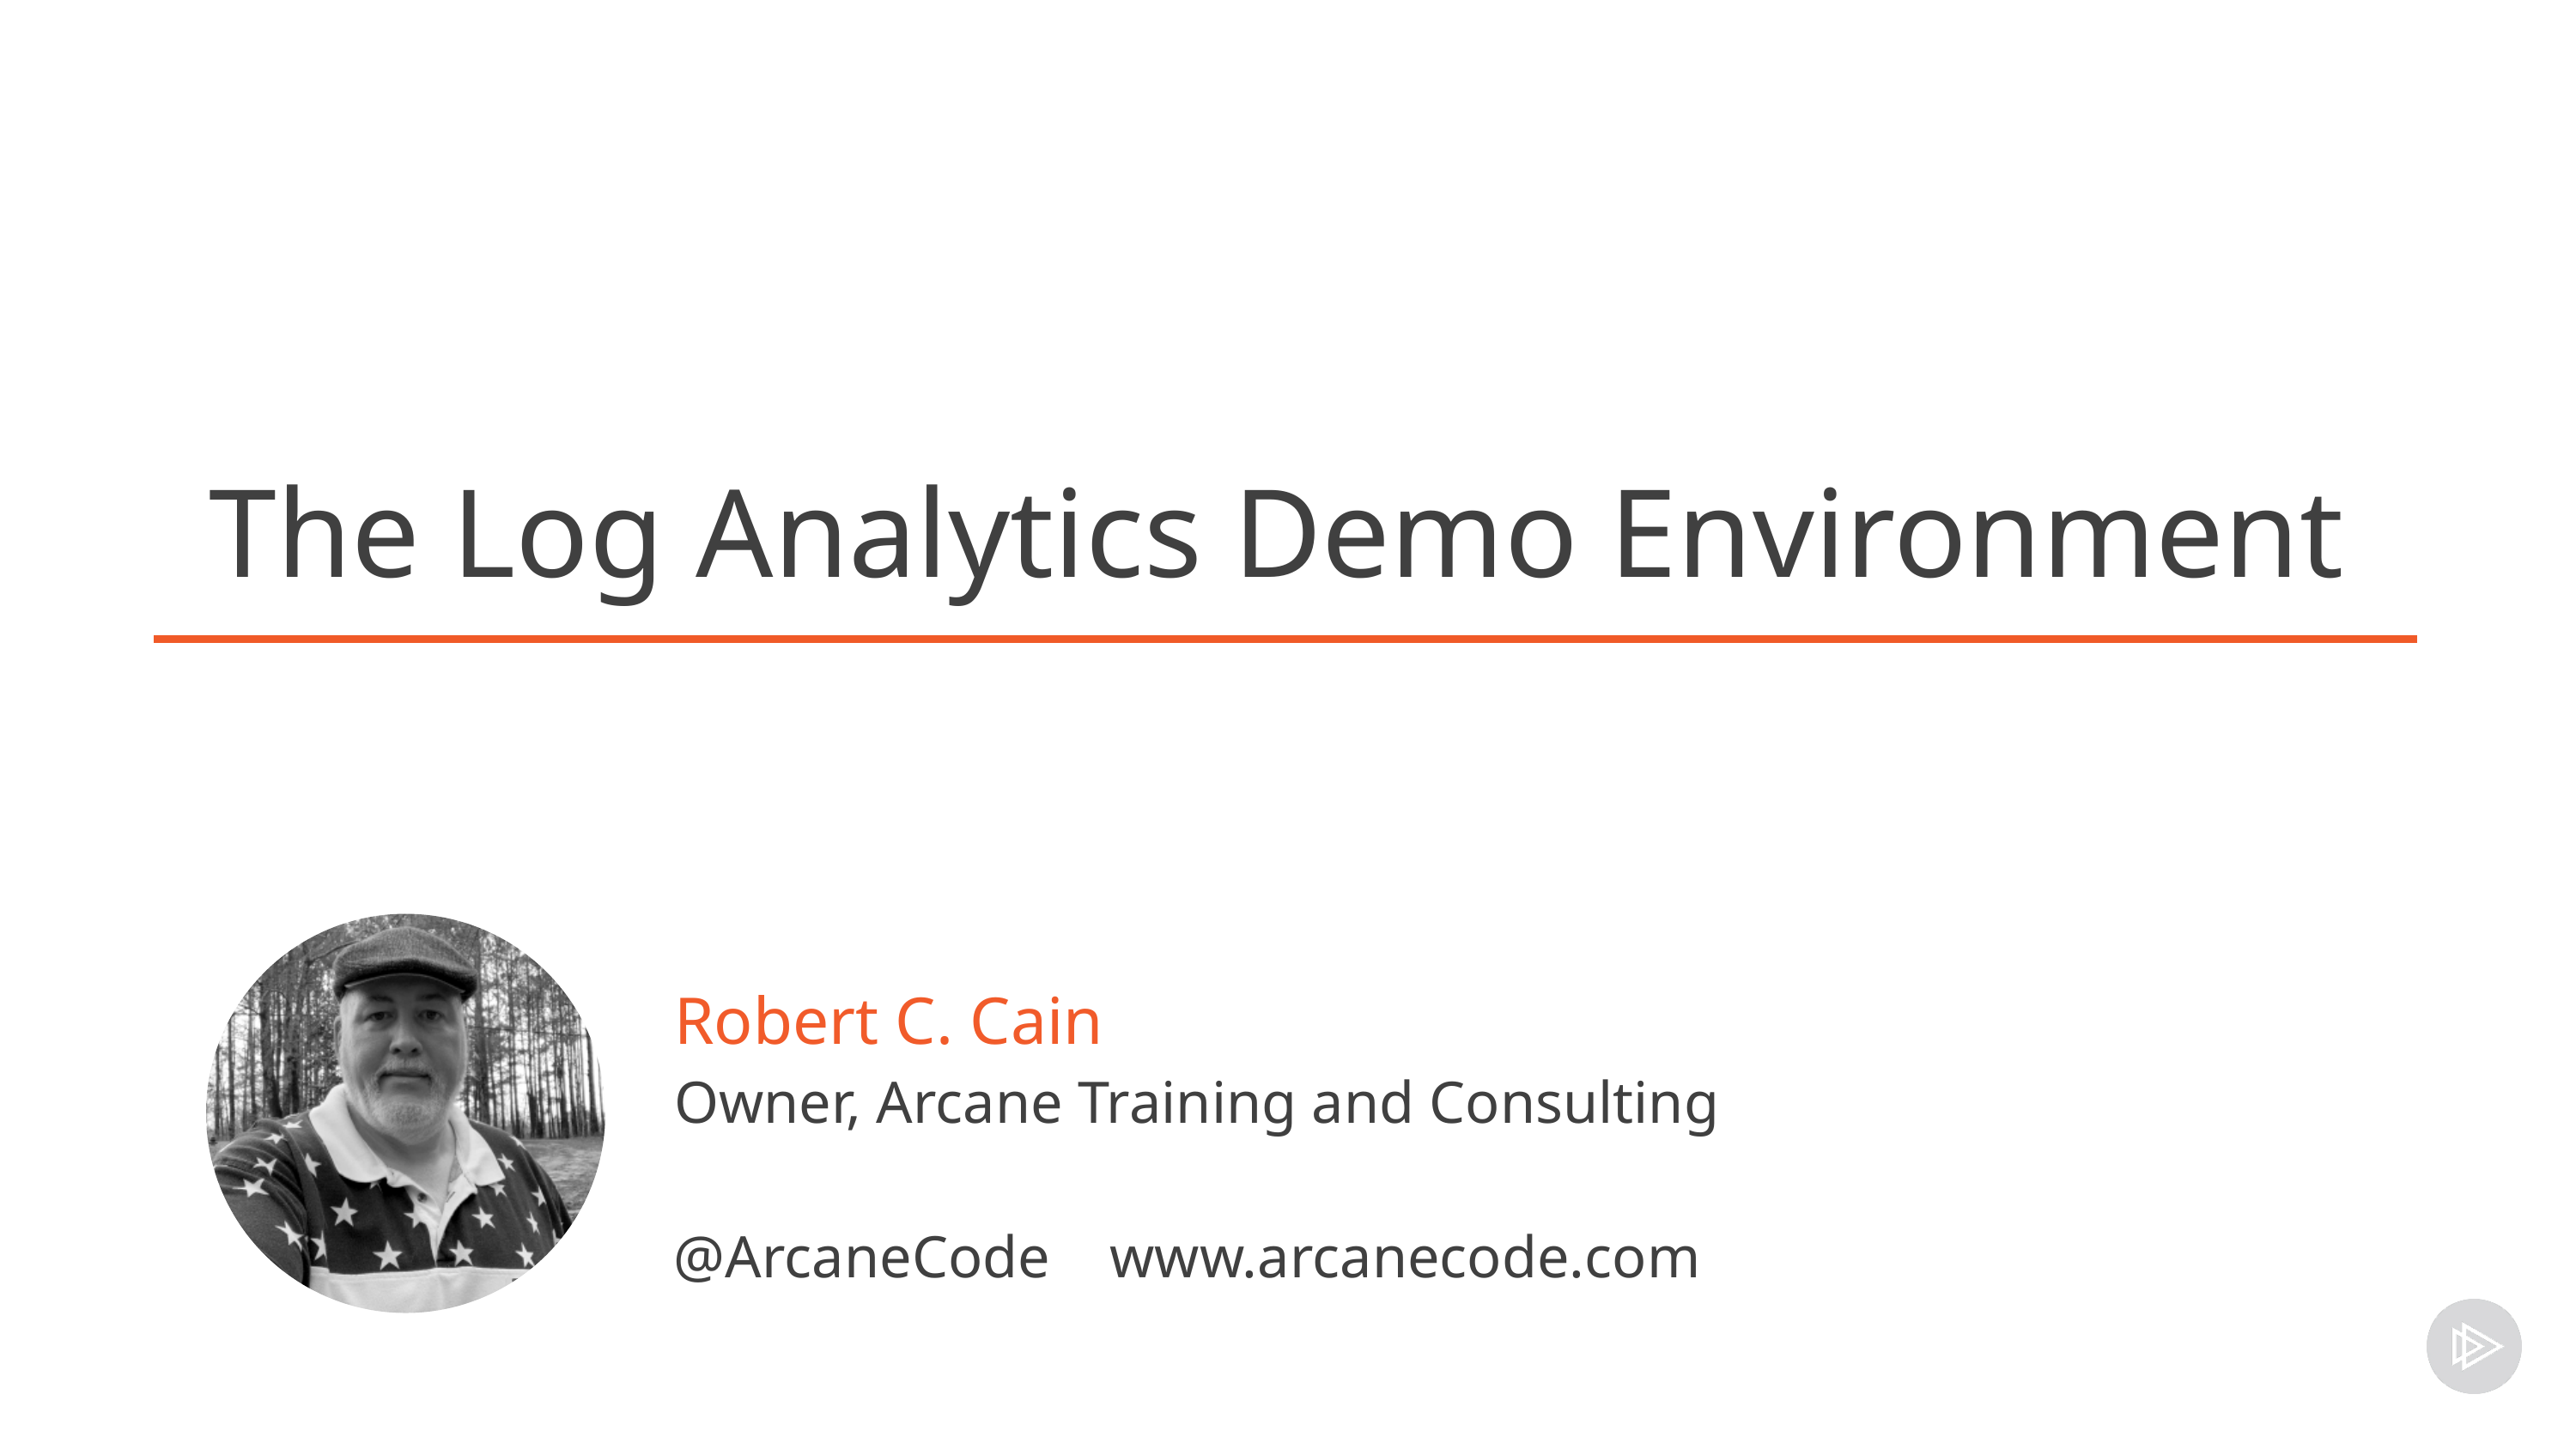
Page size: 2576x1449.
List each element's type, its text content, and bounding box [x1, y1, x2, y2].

list @ArcaneCode www.arcanecode.com [660, 1197, 2011, 1313]
list The Log Analytics Demo Environment [197, 112, 2366, 608]
list Owner, Arcane Training and Consulting [661, 1059, 2011, 1156]
list Robert C. Cain [661, 973, 2011, 1059]
picture [205, 913, 605, 1313]
